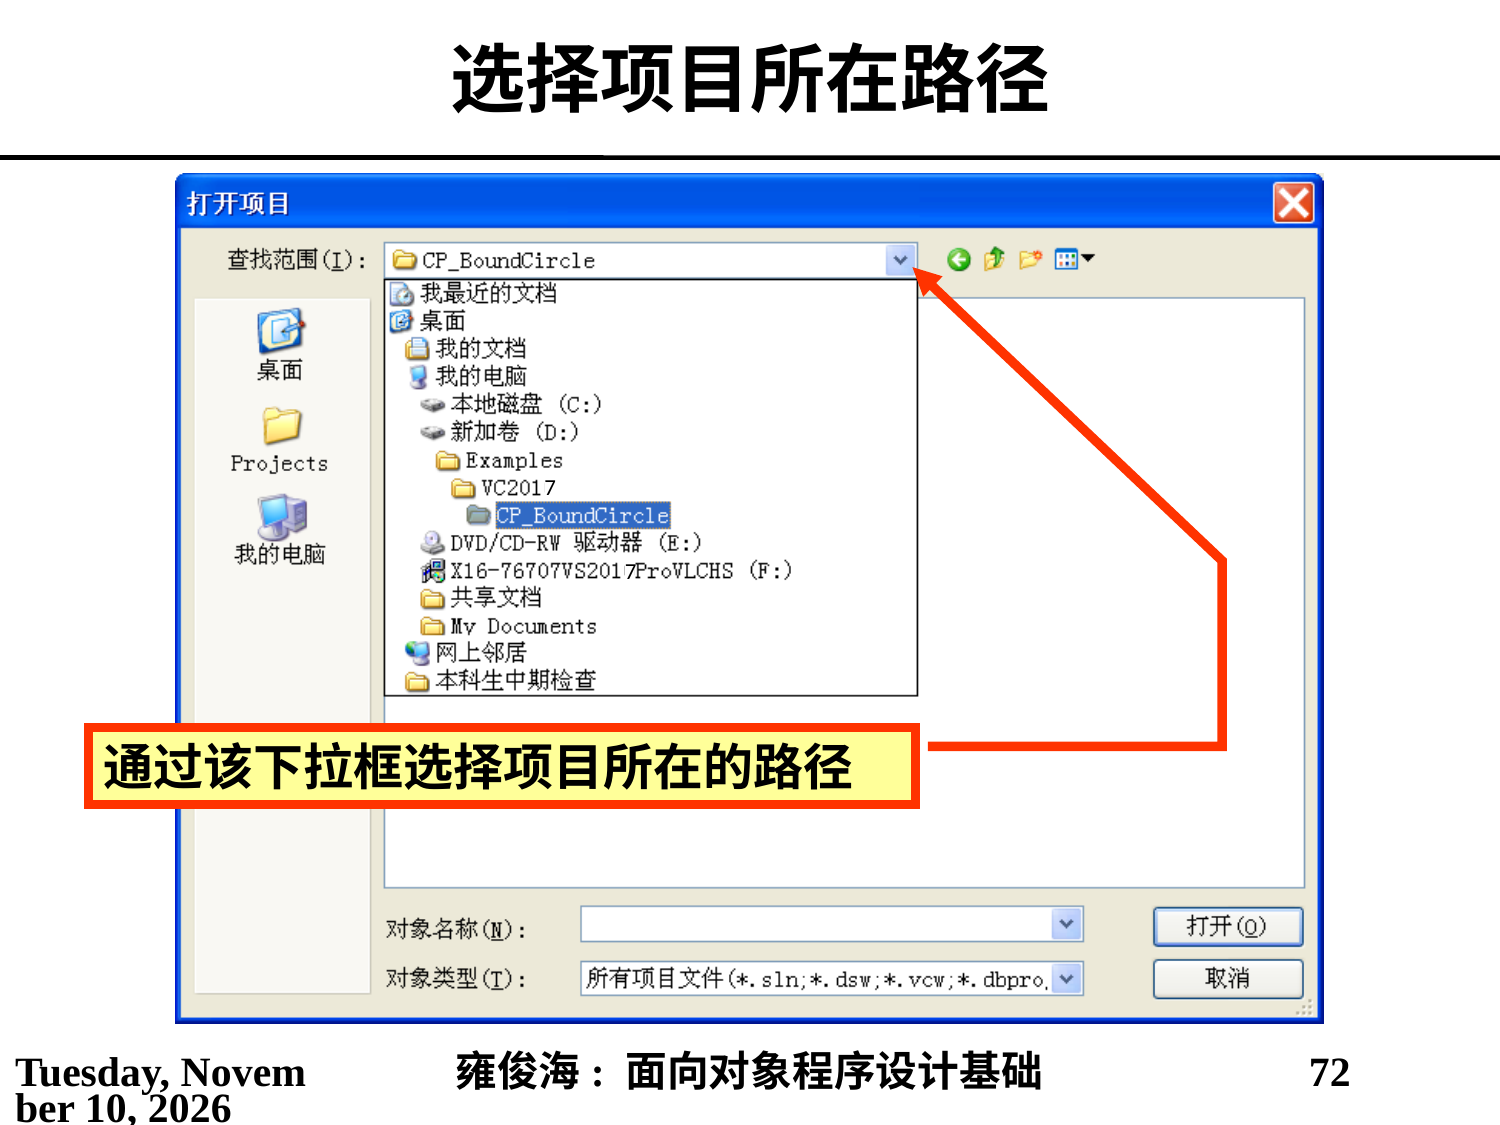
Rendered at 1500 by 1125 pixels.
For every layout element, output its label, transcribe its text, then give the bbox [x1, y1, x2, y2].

title 选择项目所在路径 [0, 0, 1500, 154]
text_box 通过该下拉框选择项目所在的路径 [88, 727, 175, 805]
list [175, 173, 1324, 1024]
footer 雍俊海: 面向对象程序设计基础 [337, 1042, 1161, 1103]
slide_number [0, 1042, 337, 1103]
slide_number 72 [1161, 1042, 1499, 1103]
